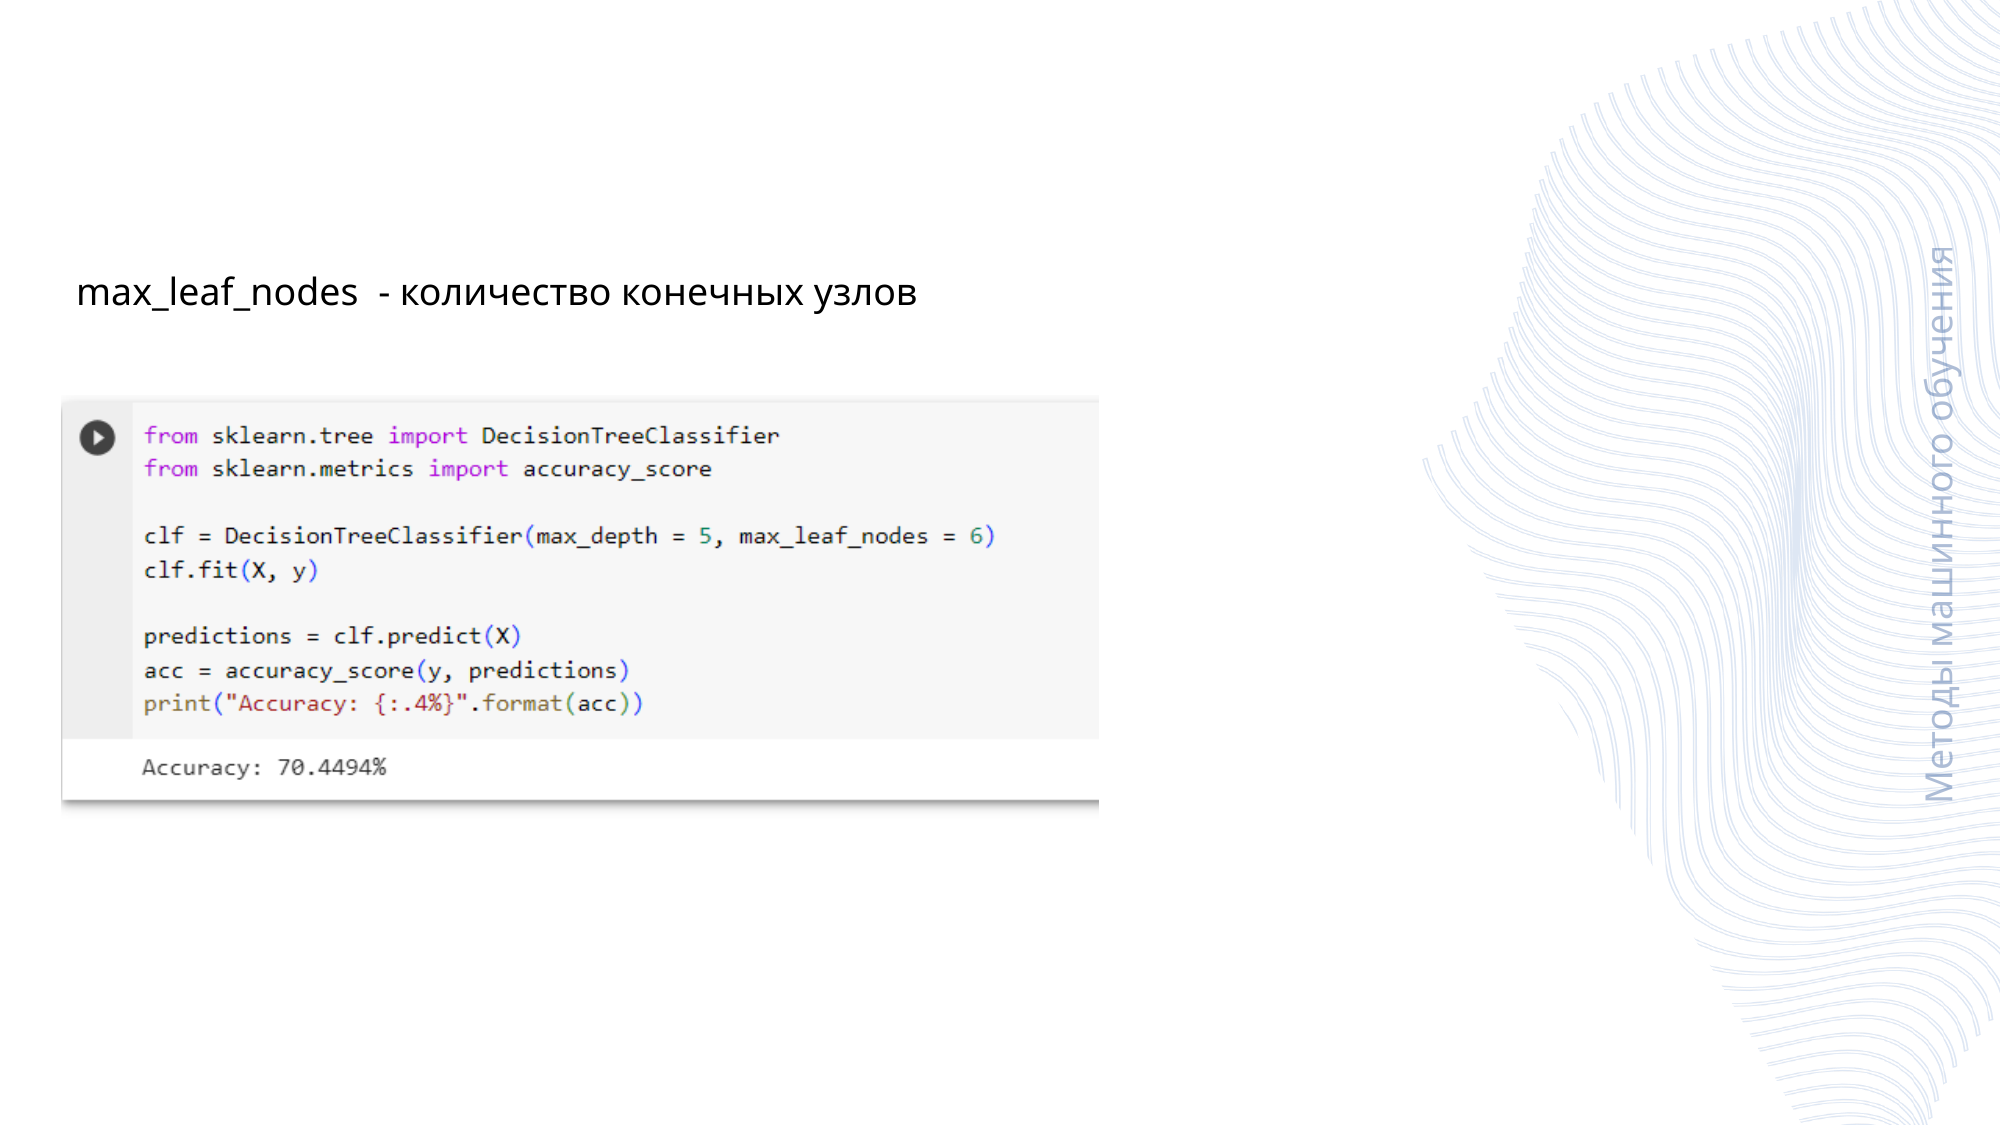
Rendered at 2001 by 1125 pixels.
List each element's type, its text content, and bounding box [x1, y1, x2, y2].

picture [61, 395, 1099, 820]
text_box [1241, 0, 2000, 1125]
text_box max_leaf_nodes - количество конечных узлов [61, 260, 1062, 321]
